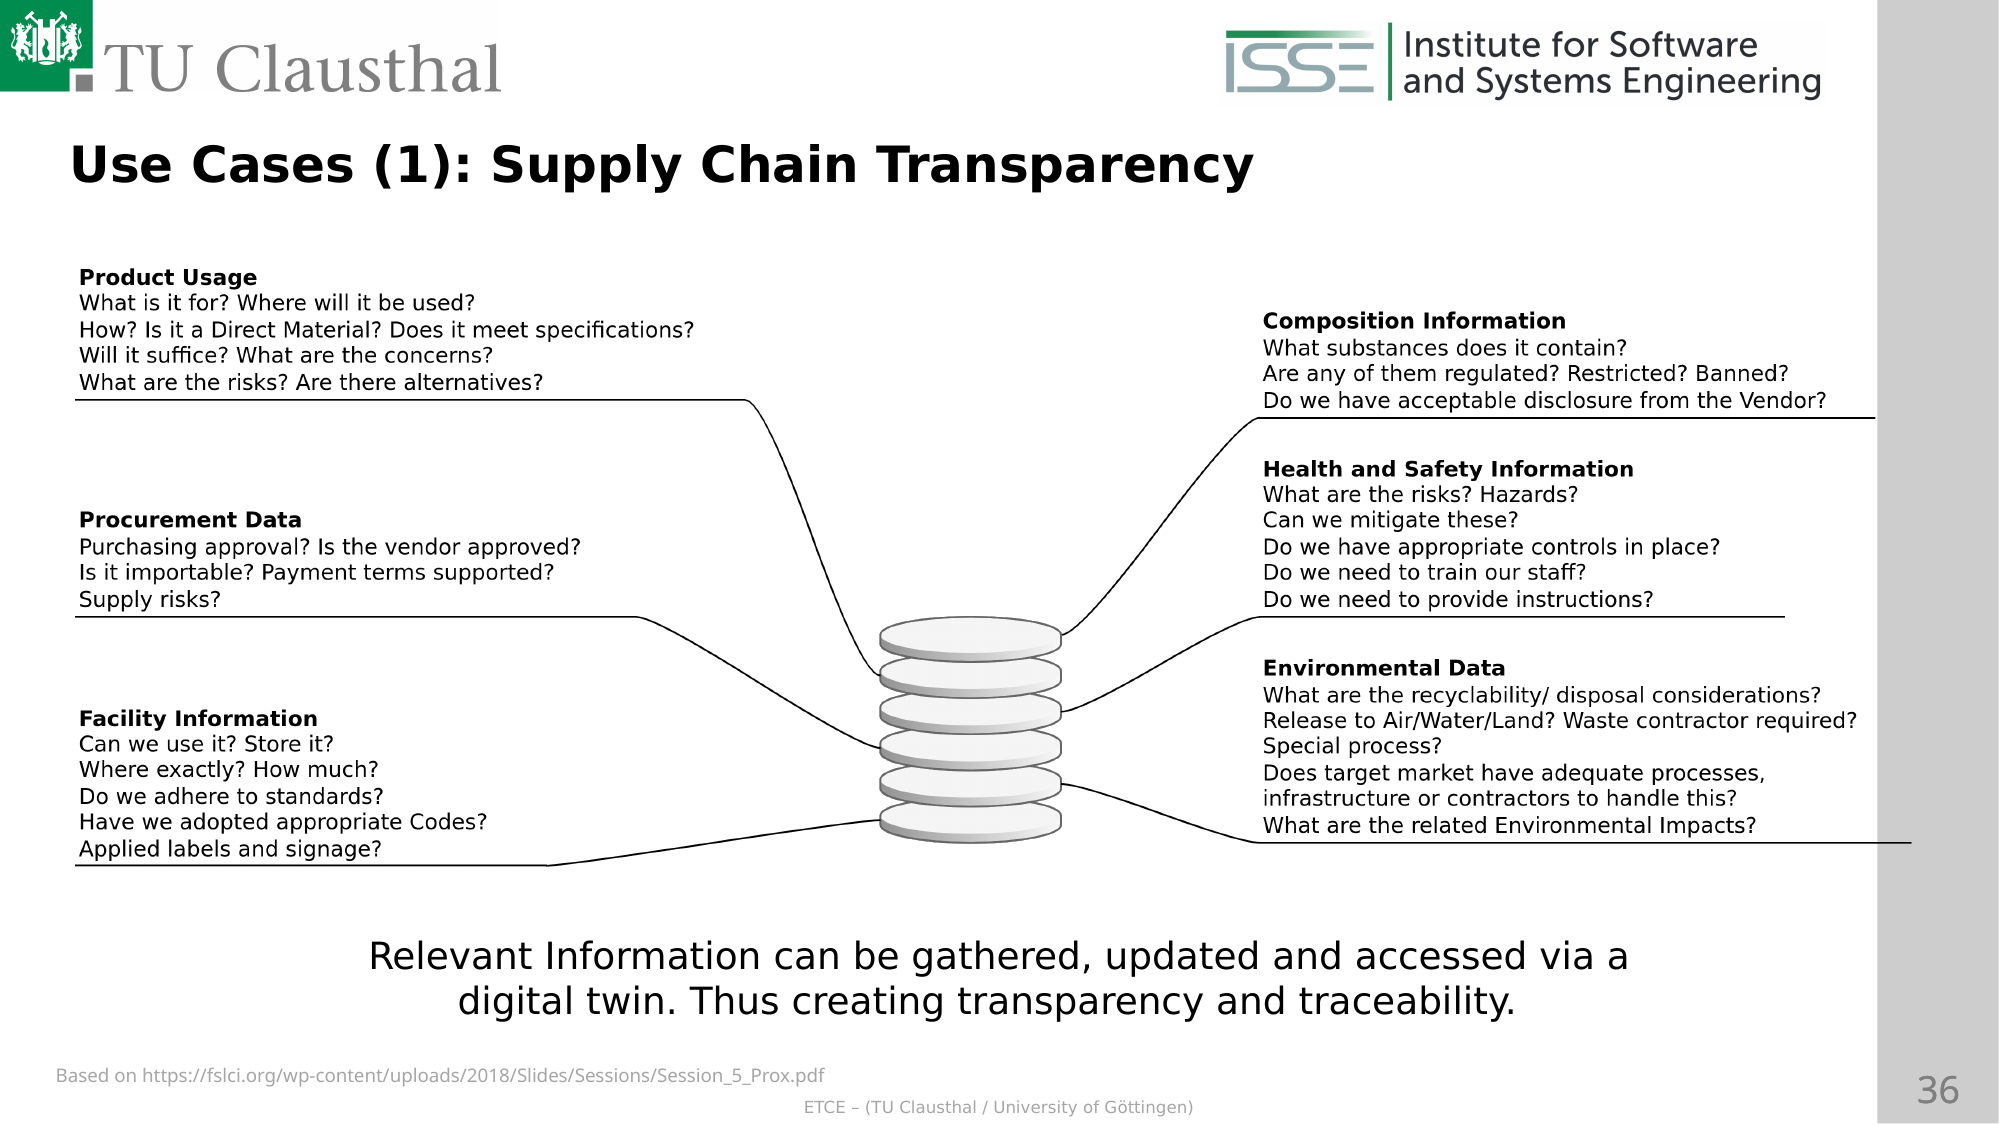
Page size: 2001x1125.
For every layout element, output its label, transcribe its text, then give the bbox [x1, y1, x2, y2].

text_box Based on https://fslci.org/wp-content/uploads/2018/Slides/Sessions/Session_5_Prox.pdf [40, 1056, 975, 1094]
picture [74, 254, 1913, 868]
text_box Use Cases (1): Supply Chain Transparency [55, 125, 1819, 208]
picture [0, 0, 501, 92]
picture [1218, 22, 1826, 107]
text_box Relevant Information can be gathered, updated and accessed via a digital twin. Thus creating transparency and traceability. [334, 924, 1666, 1075]
